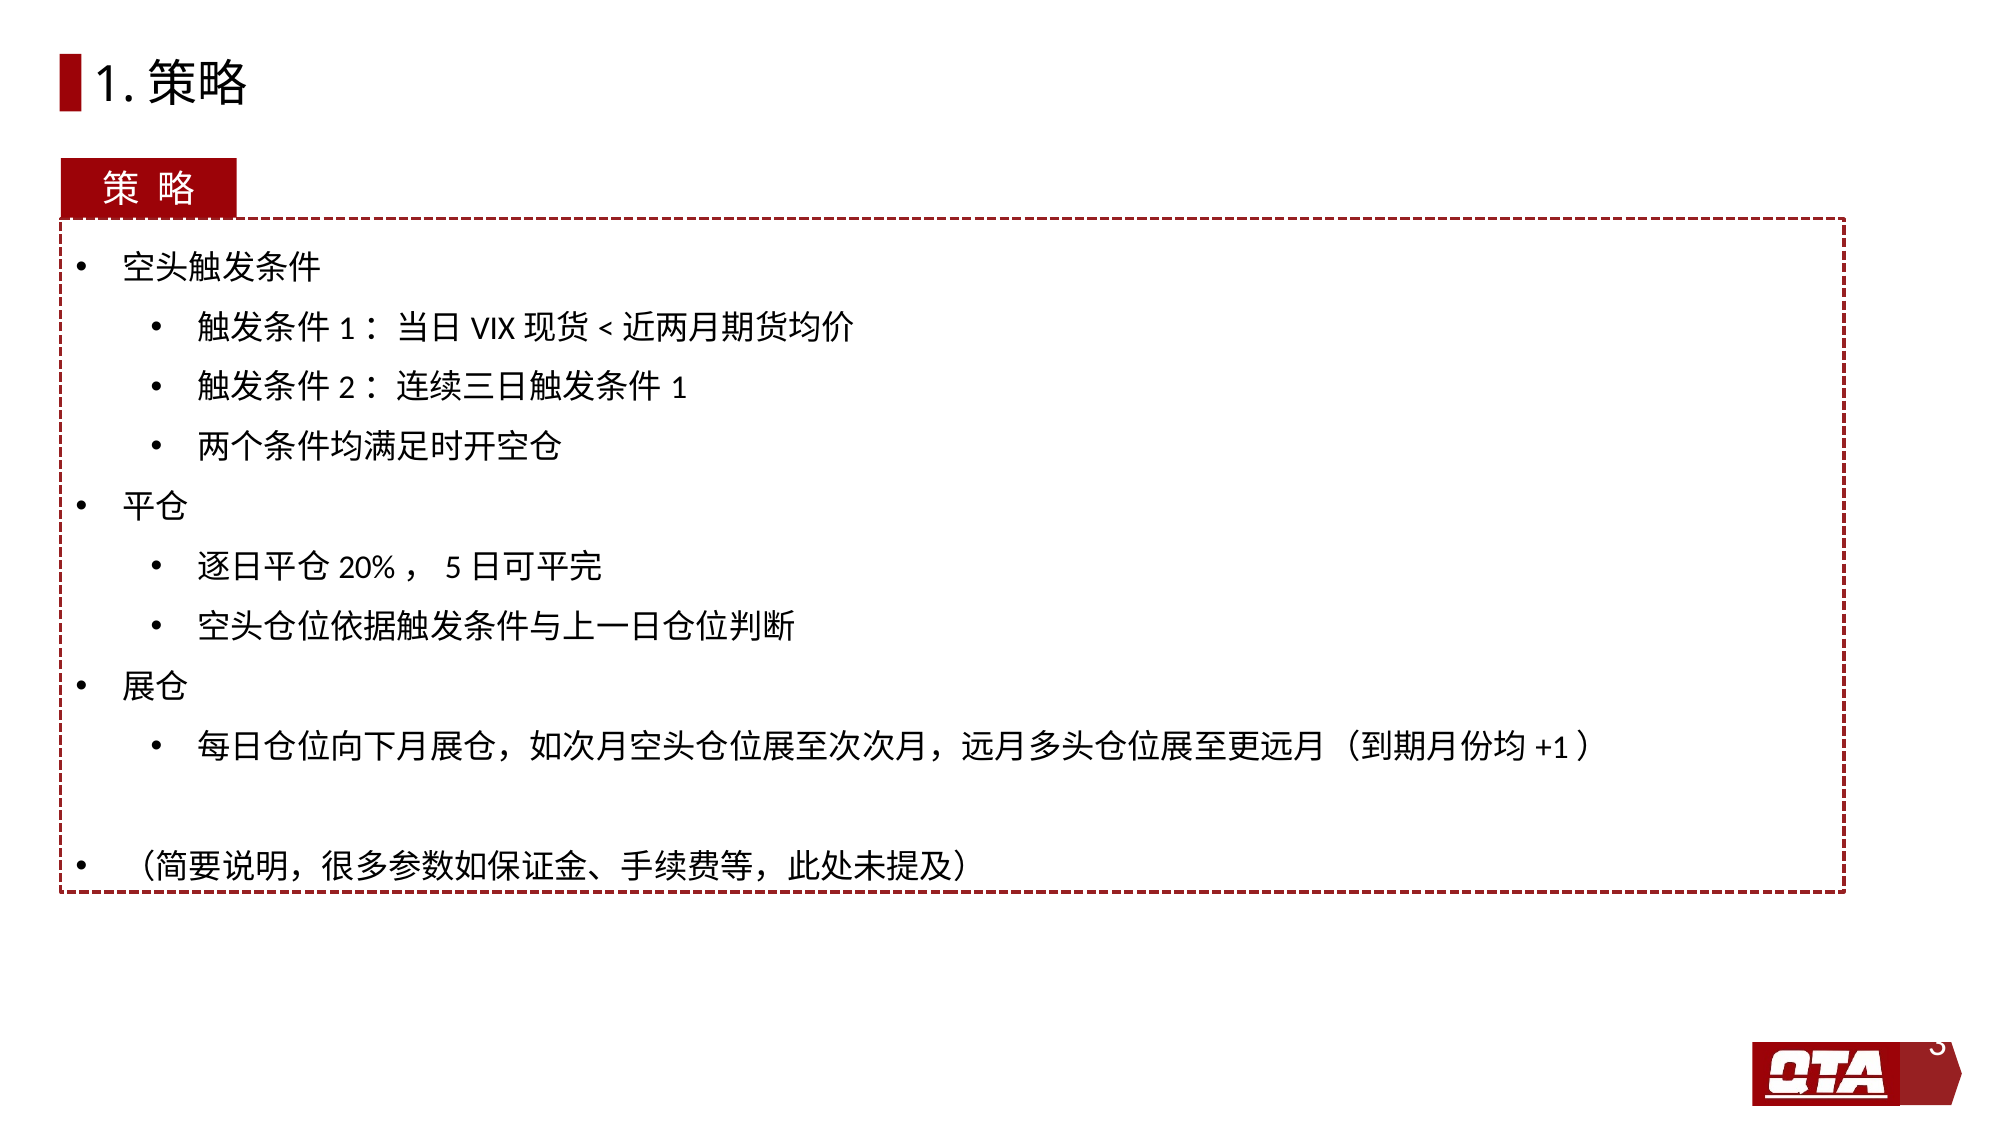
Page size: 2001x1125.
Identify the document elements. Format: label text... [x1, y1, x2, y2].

text_box 空头触发条件 触发条件1：当日VIX现货<近两月期货均价 触发条件2：连续三日触发条件1 两个条件均满足时开空仓 平仓 逐日平仓20%，5日可平完 空头仓位依据触发条件与上一日仓位判断 展仓 每日仓位向下月展仓，如次月空头仓位展至次次月，远月多头仓位展至更远月（到期月份均+1） （简要说明，很多参数如保证金、手续费等，此处未提及） [60, 218, 1845, 893]
slide_number 3 [1511, 1010, 1962, 1071]
text_box 策 略 [60, 158, 237, 218]
picture [1752, 1071, 1900, 1106]
title 1.策略 [78, 0, 1775, 174]
